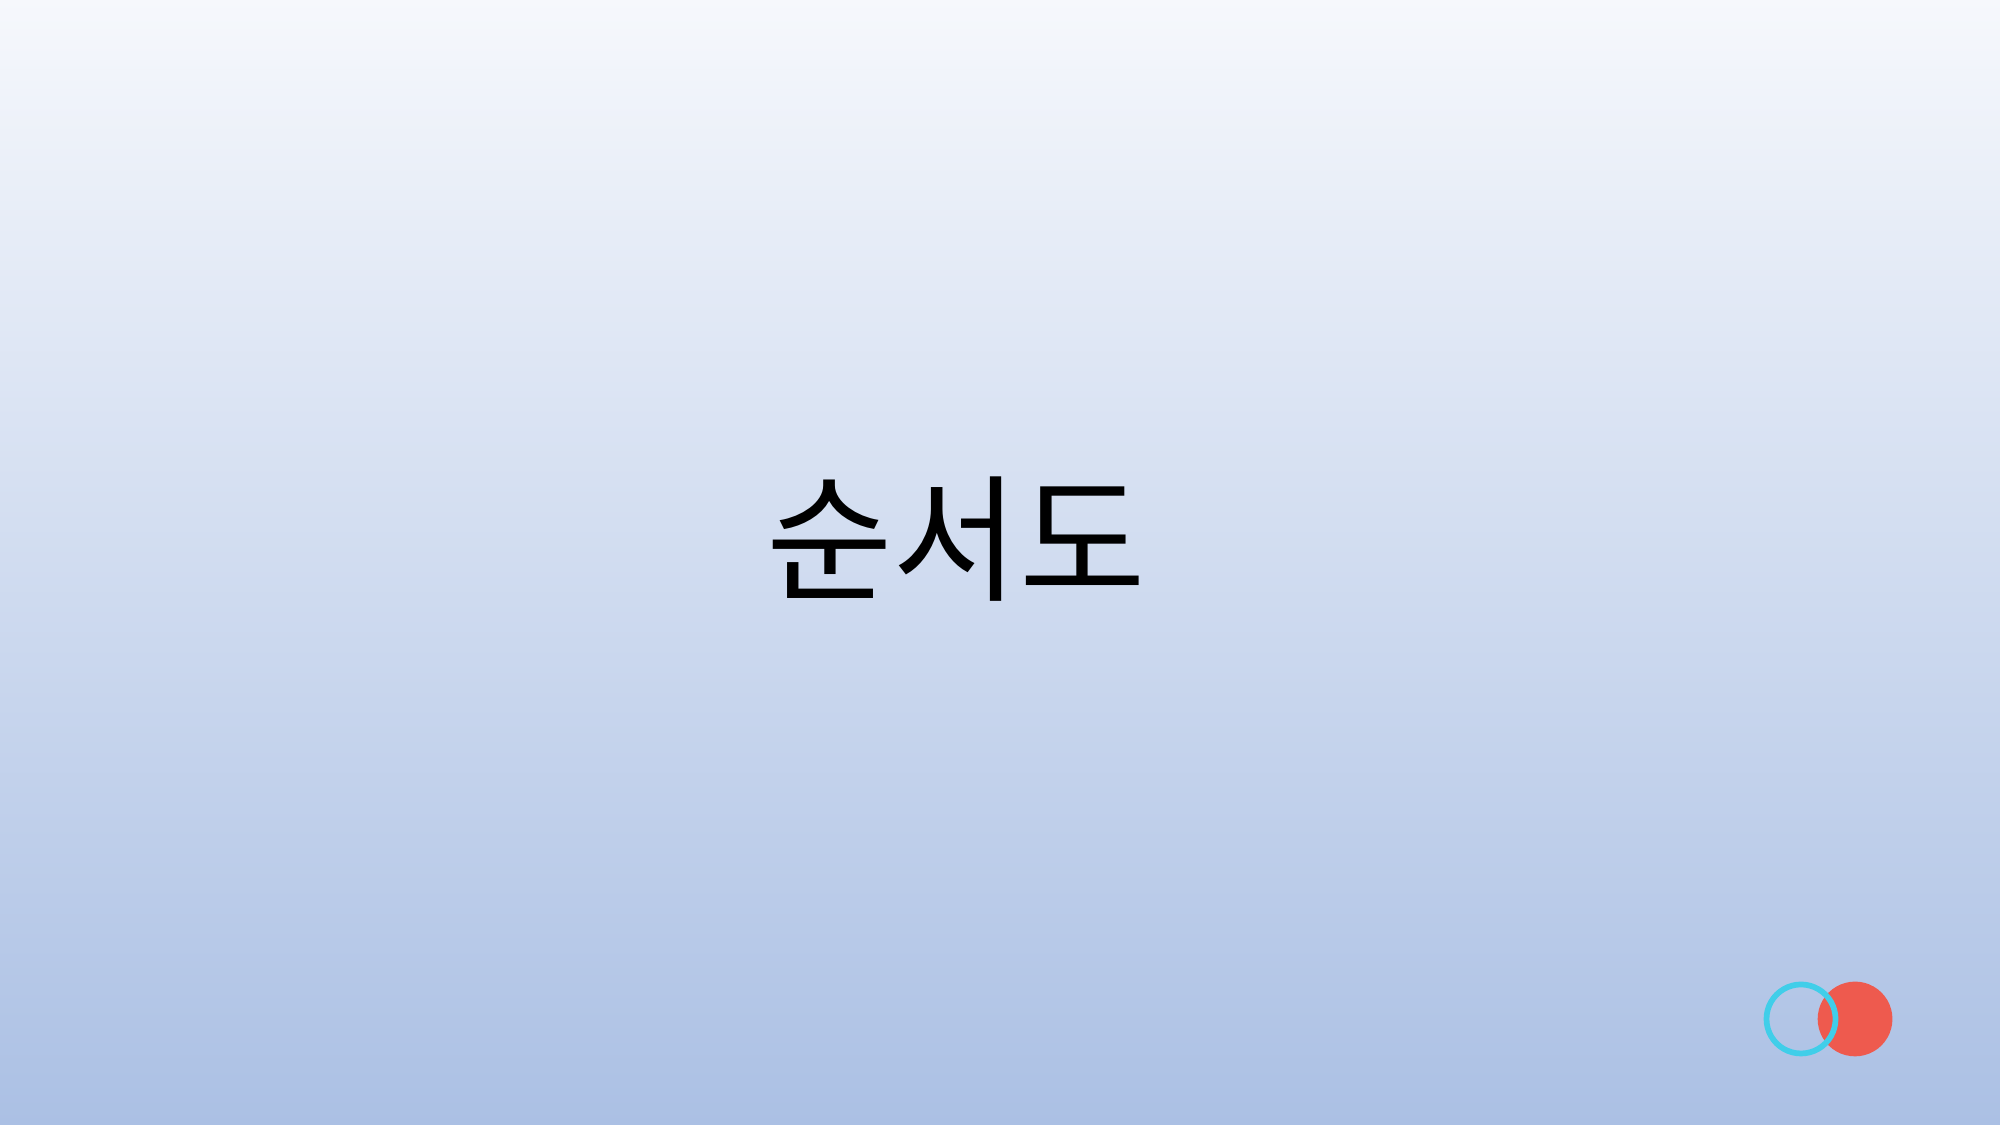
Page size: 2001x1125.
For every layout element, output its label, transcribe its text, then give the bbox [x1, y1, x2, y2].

text_box 순서도 [323, 445, 1589, 625]
